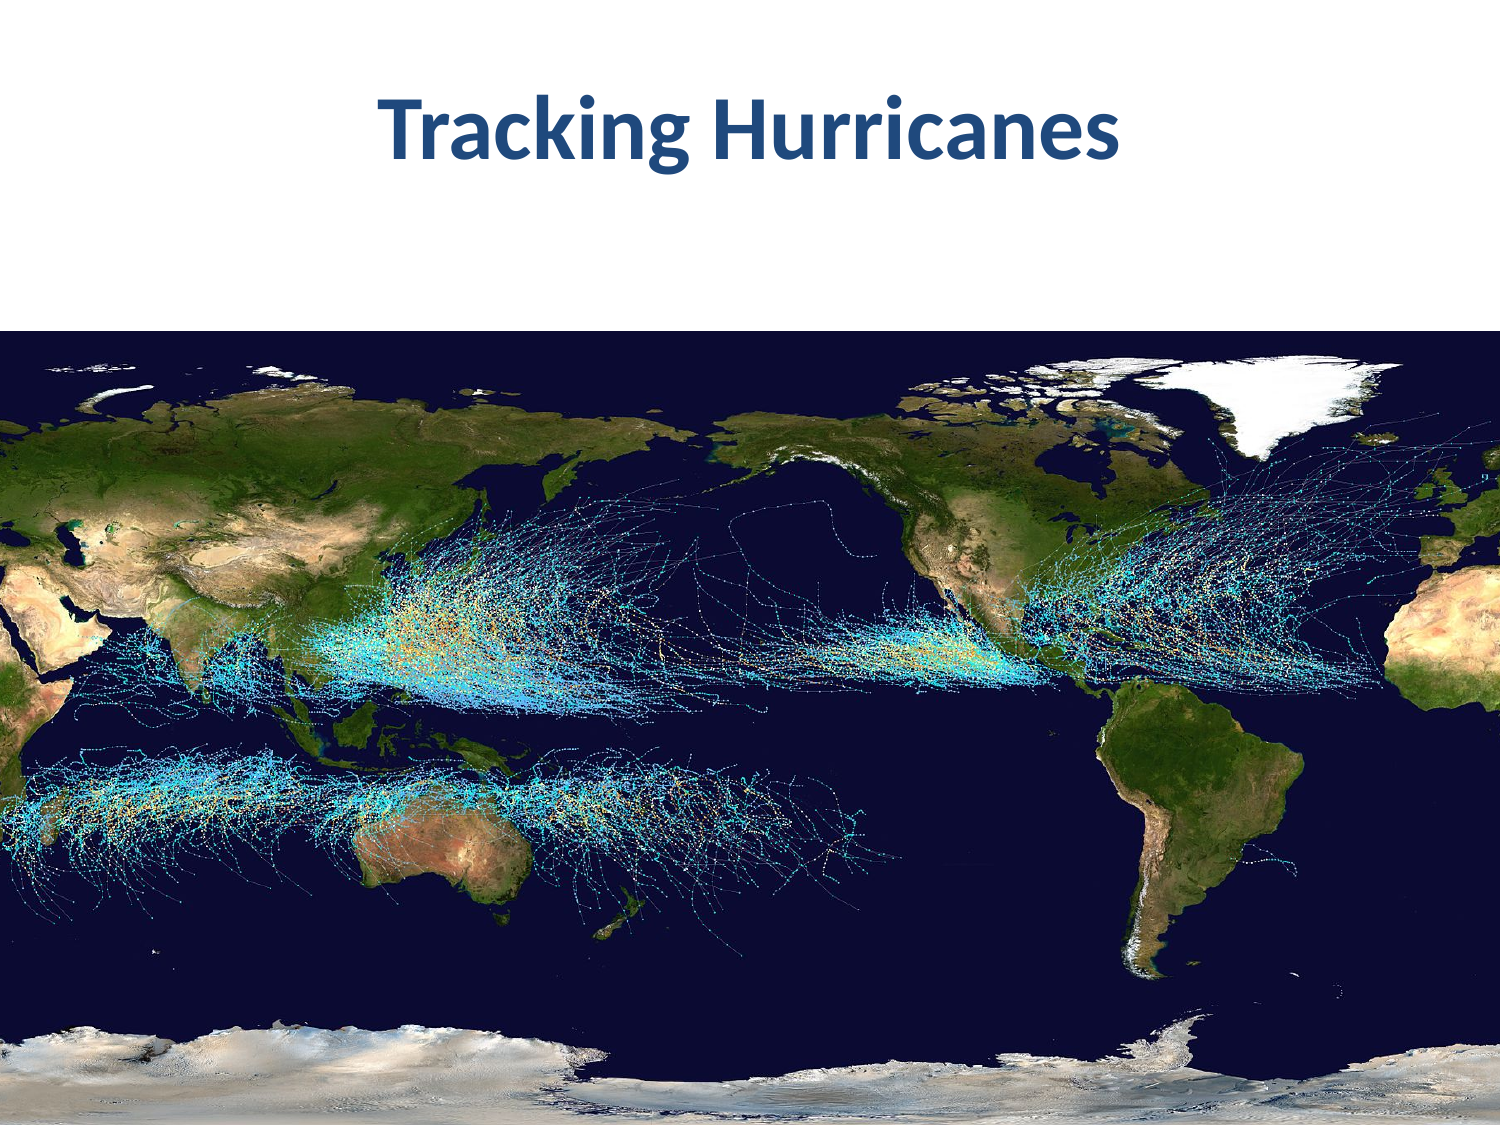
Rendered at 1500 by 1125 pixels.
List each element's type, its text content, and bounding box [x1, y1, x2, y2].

picture [0, 330, 1500, 1125]
title Tracking Hurricanes [74, 44, 1426, 201]
